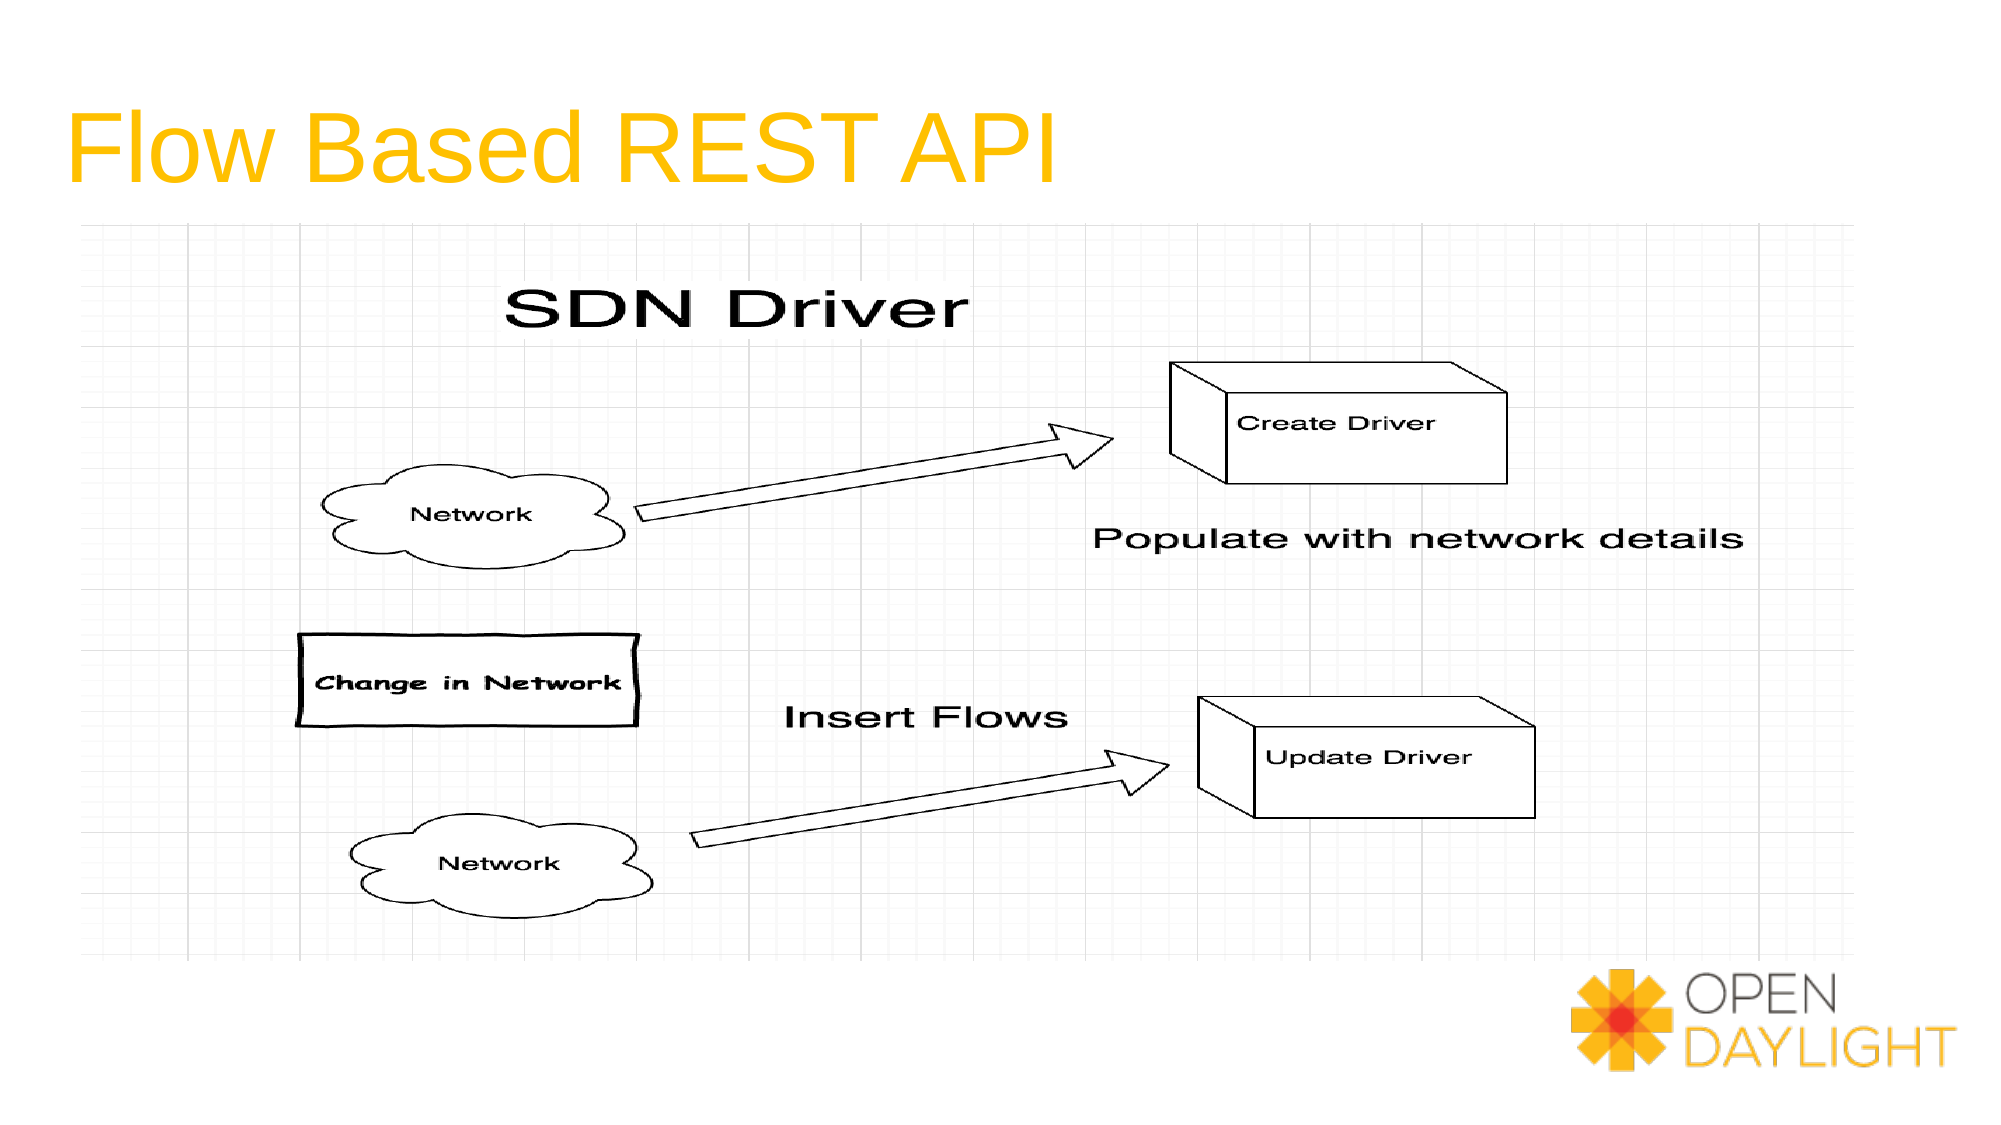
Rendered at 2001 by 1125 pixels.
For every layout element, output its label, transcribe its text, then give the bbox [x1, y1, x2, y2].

title Flow Based REST API [49, 41, 1950, 259]
picture [81, 223, 1854, 962]
picture [1570, 969, 1962, 1082]
